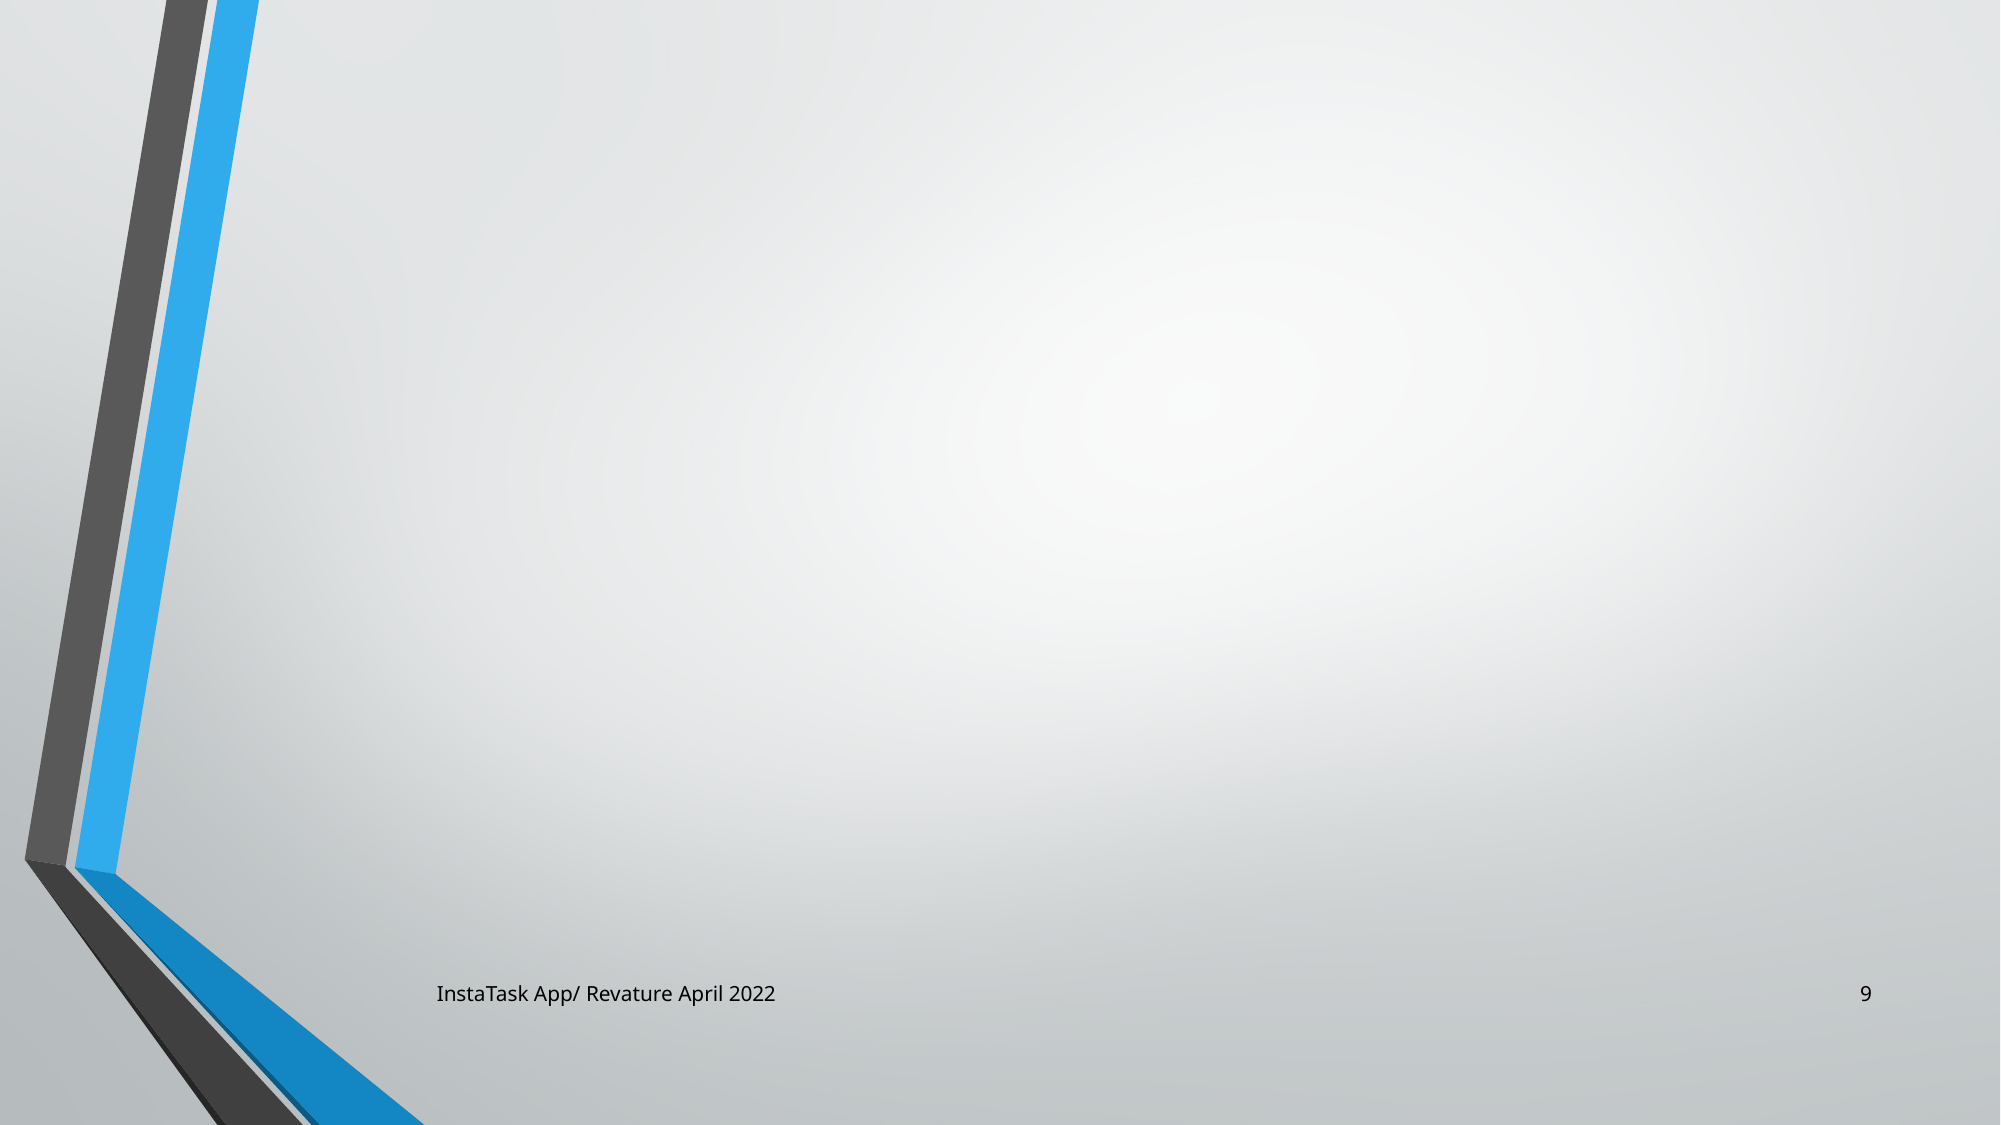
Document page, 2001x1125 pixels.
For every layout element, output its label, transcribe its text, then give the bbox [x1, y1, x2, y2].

slide_number 9 [1796, 965, 1887, 1025]
footer InstaTask App/ Revature April 2022 [421, 965, 1584, 1025]
